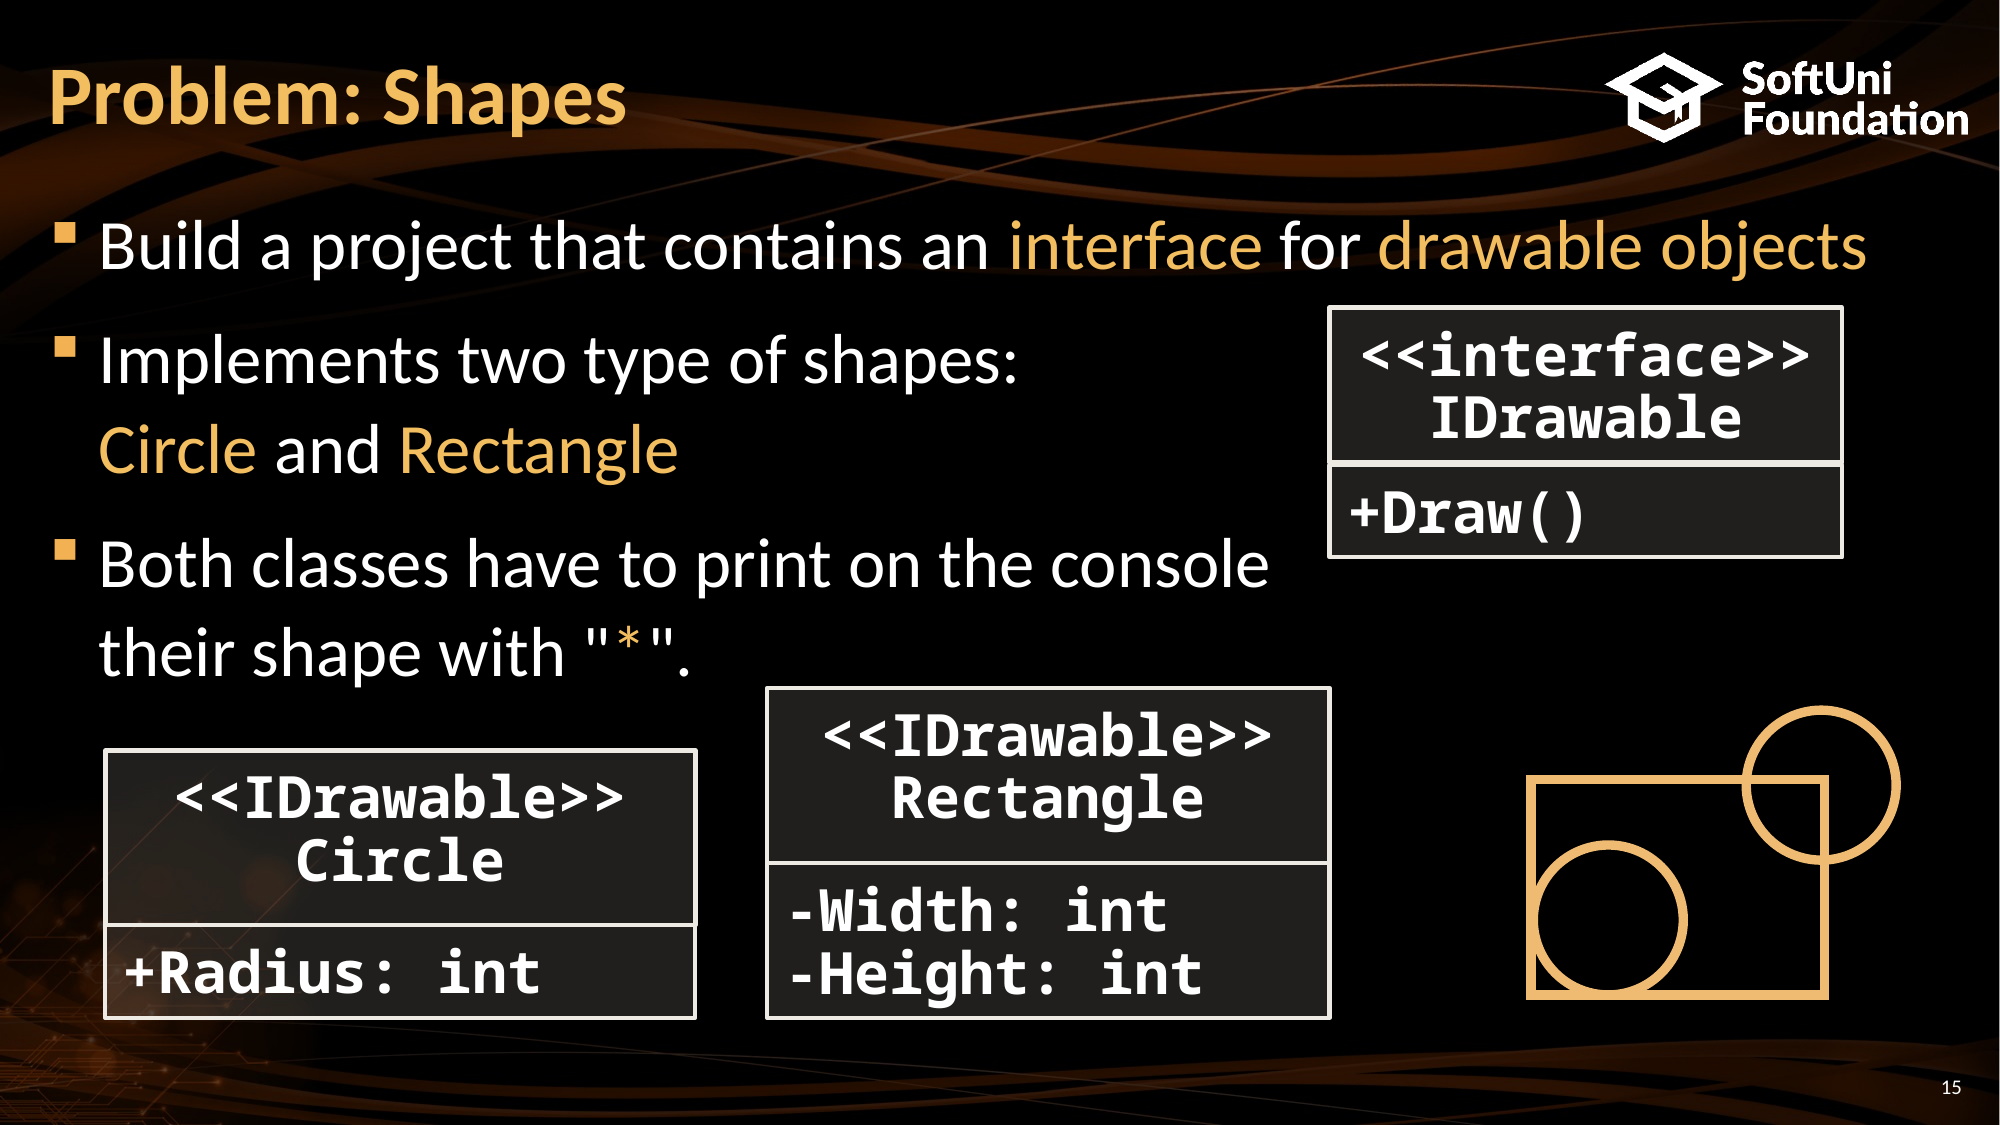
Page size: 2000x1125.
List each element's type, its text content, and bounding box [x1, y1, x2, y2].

title Problem: Shapes [30, 6, 1602, 189]
list Build a project that contains an interface for drawable objects Implements two type of shapes: Circle and Rectangle Both classes have to print on the console their shape with "*". [31, 188, 1968, 1103]
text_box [767, 687, 1330, 1018]
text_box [1329, 307, 1843, 558]
text_box [1530, 779, 1826, 996]
picture [0, 0, 2000, 1125]
text_box [1532, 843, 1685, 996]
text_box [1745, 709, 1898, 862]
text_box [105, 750, 696, 1018]
